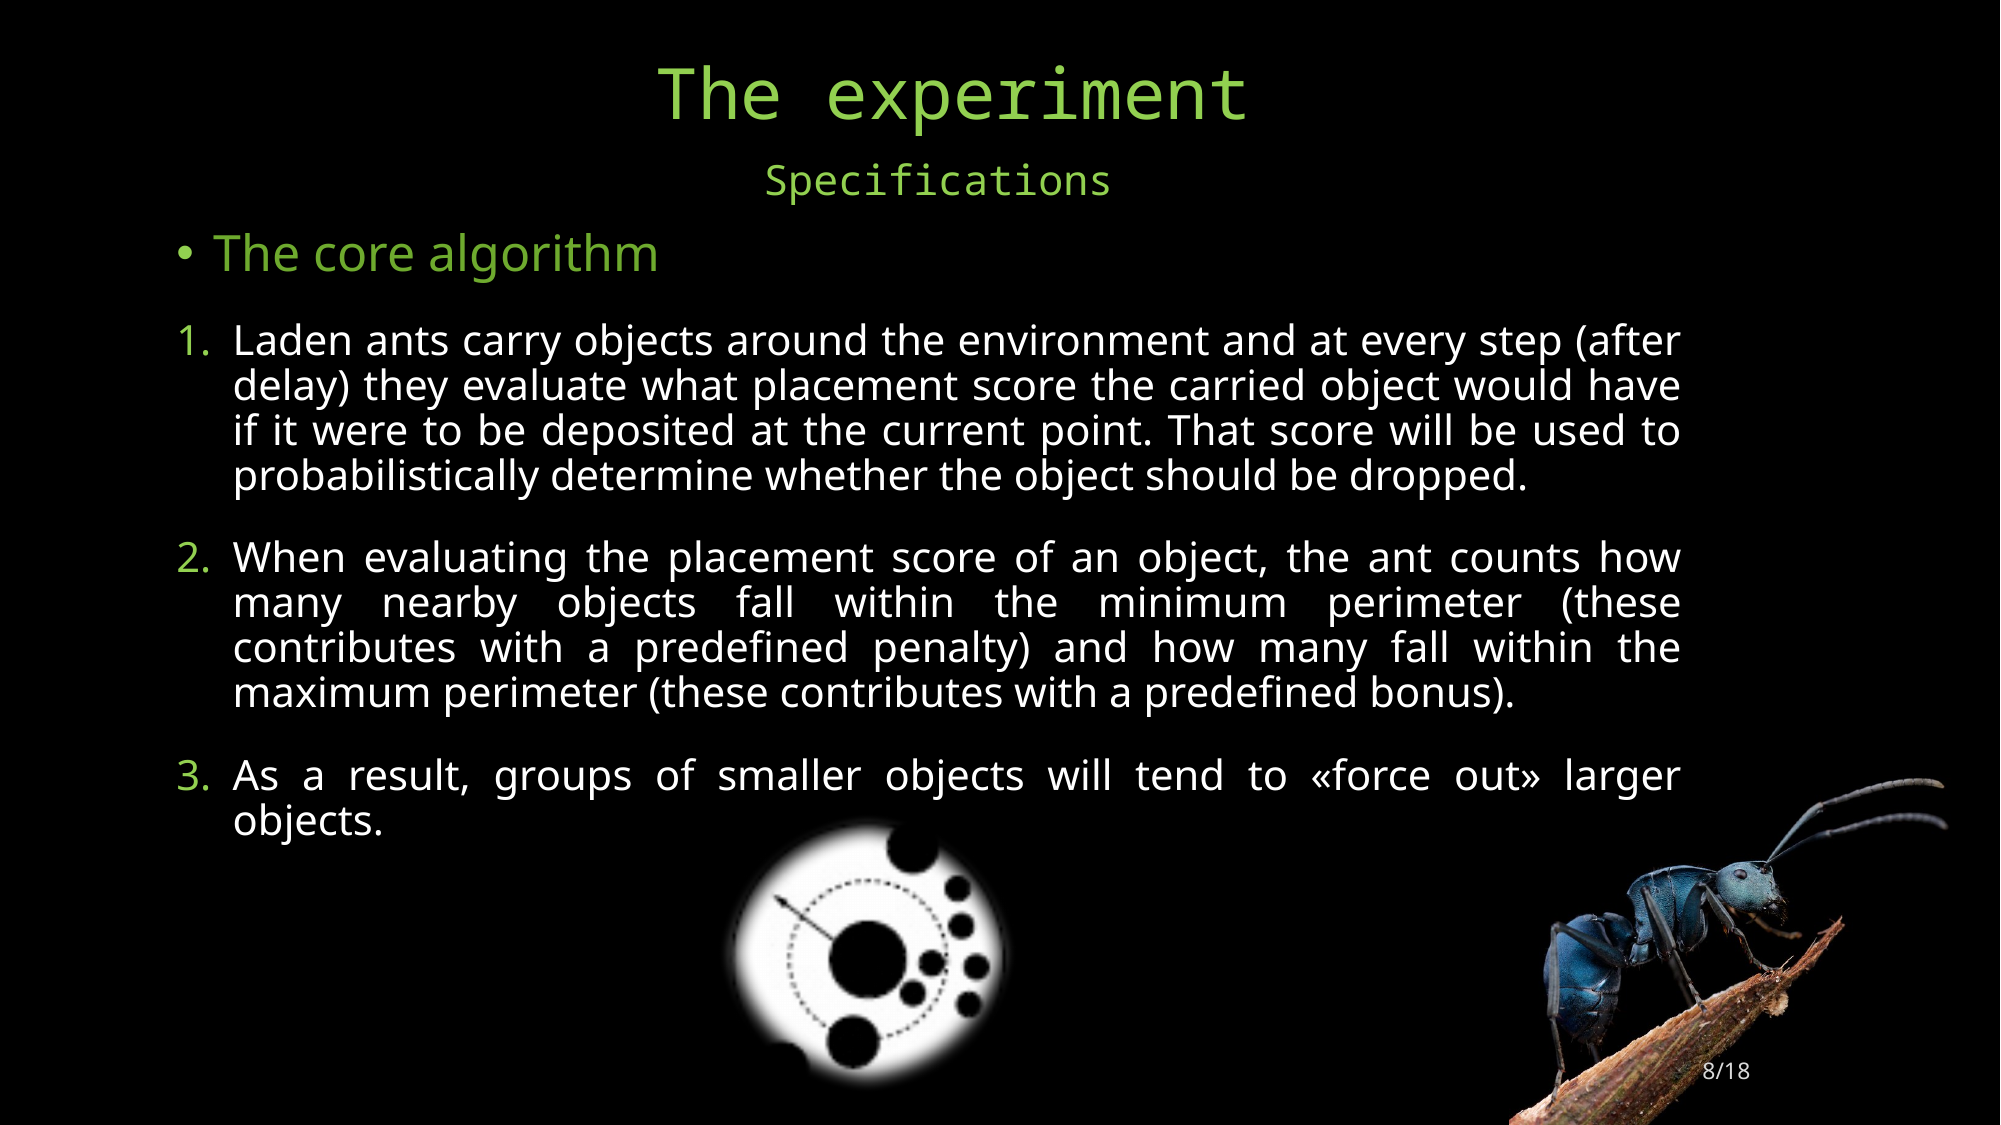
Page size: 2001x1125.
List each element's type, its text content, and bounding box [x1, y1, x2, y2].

title The experiment Specifications [598, 31, 2000, 219]
picture [1509, 755, 2000, 1125]
picture [716, 811, 1019, 1095]
list The core algorithm Laden ants carry objects around the environment and at every step (after delay) they evaluate what placement score the carried object would have if it were to be deposited at the current point. That score will be used to probabilistically determine whether the object should be dropped. When evaluating the placement score of an object, the ant counts how many nearby objects fall within the minimum perimeter (these contributes with a predefined penalty) and how many fall within the maximum perimeter (these contributes with a predefined bonus). As a result, groups of smaller objects will tend to «force out» larger objects. [161, 220, 1697, 965]
